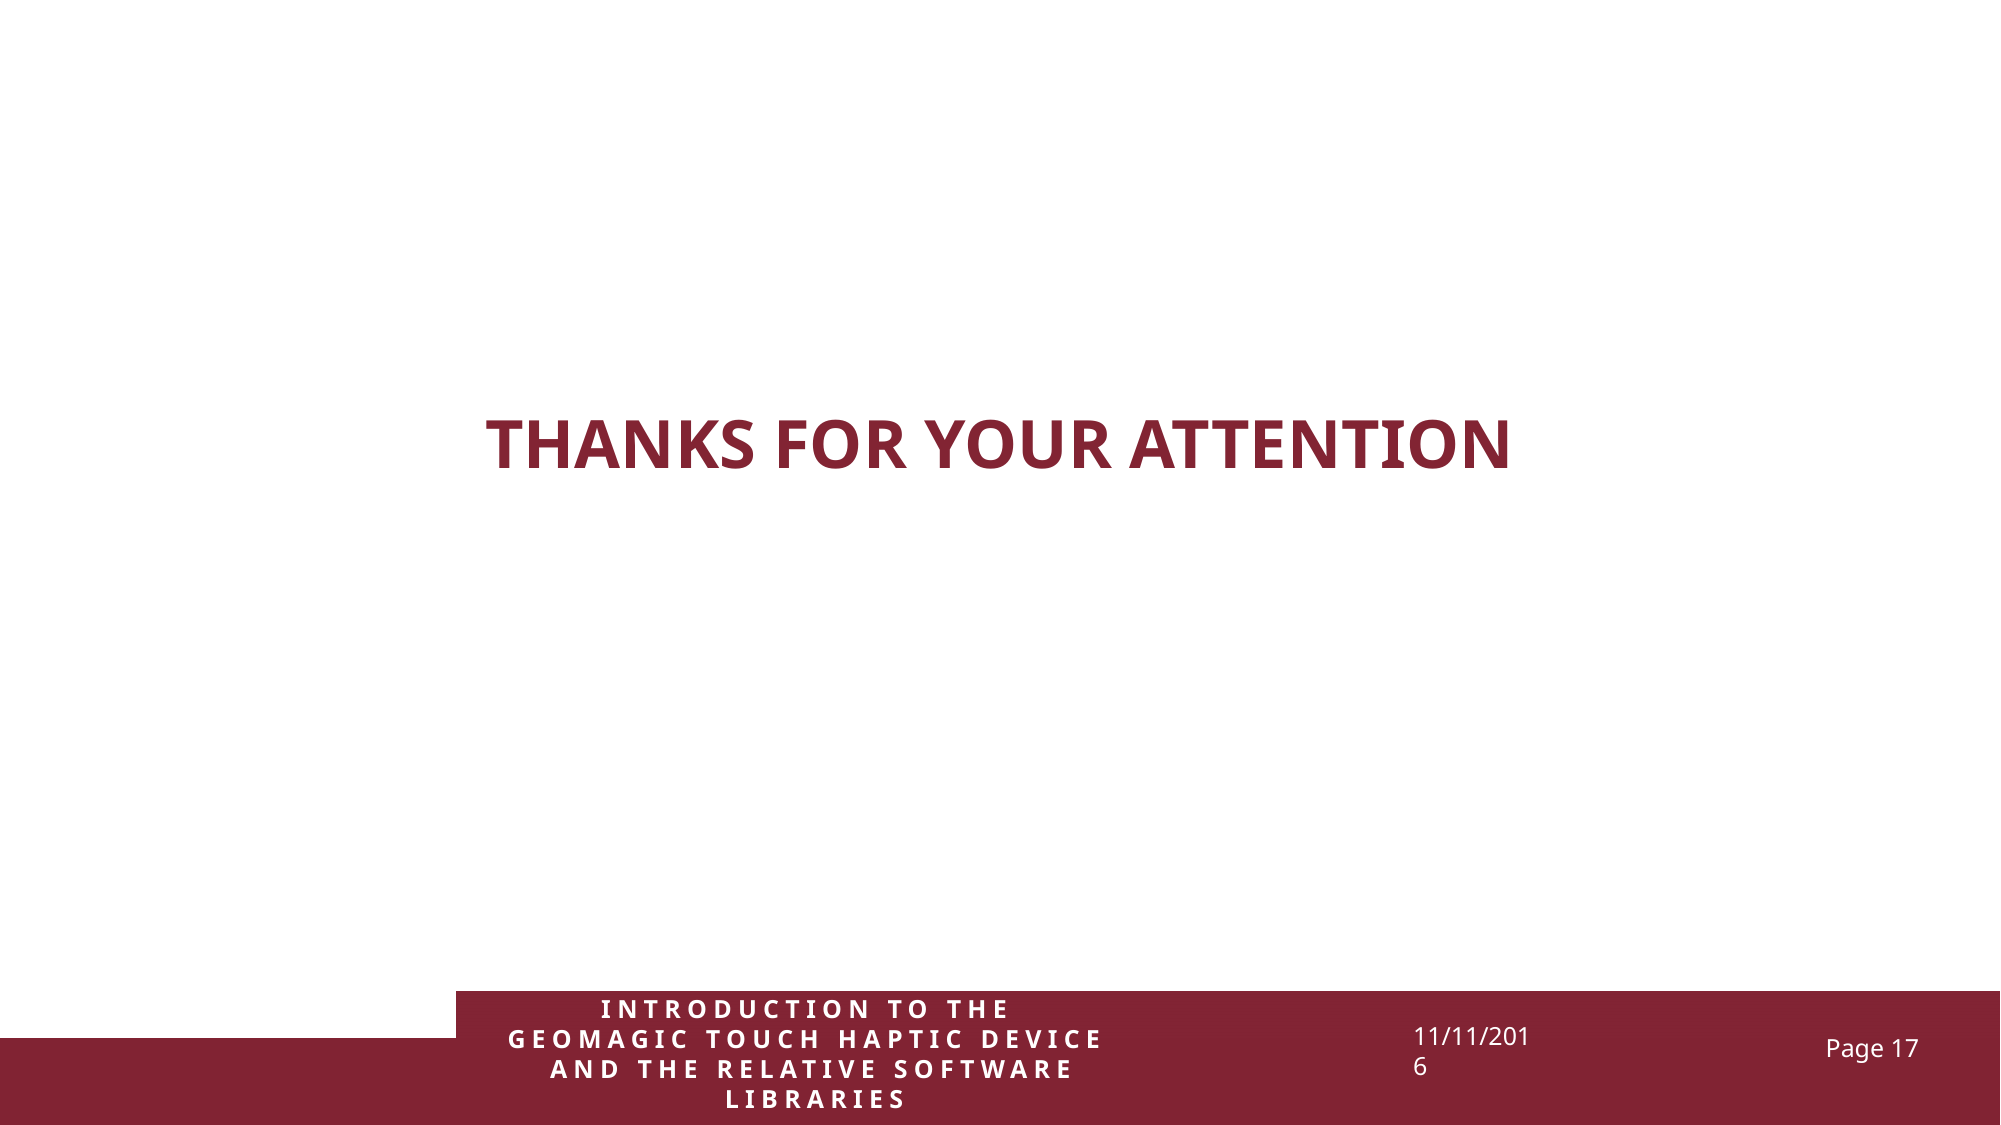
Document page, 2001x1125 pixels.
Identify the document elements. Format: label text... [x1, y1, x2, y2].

text_box Thanks for your attention [178, 394, 1821, 511]
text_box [0, 991, 2000, 1125]
